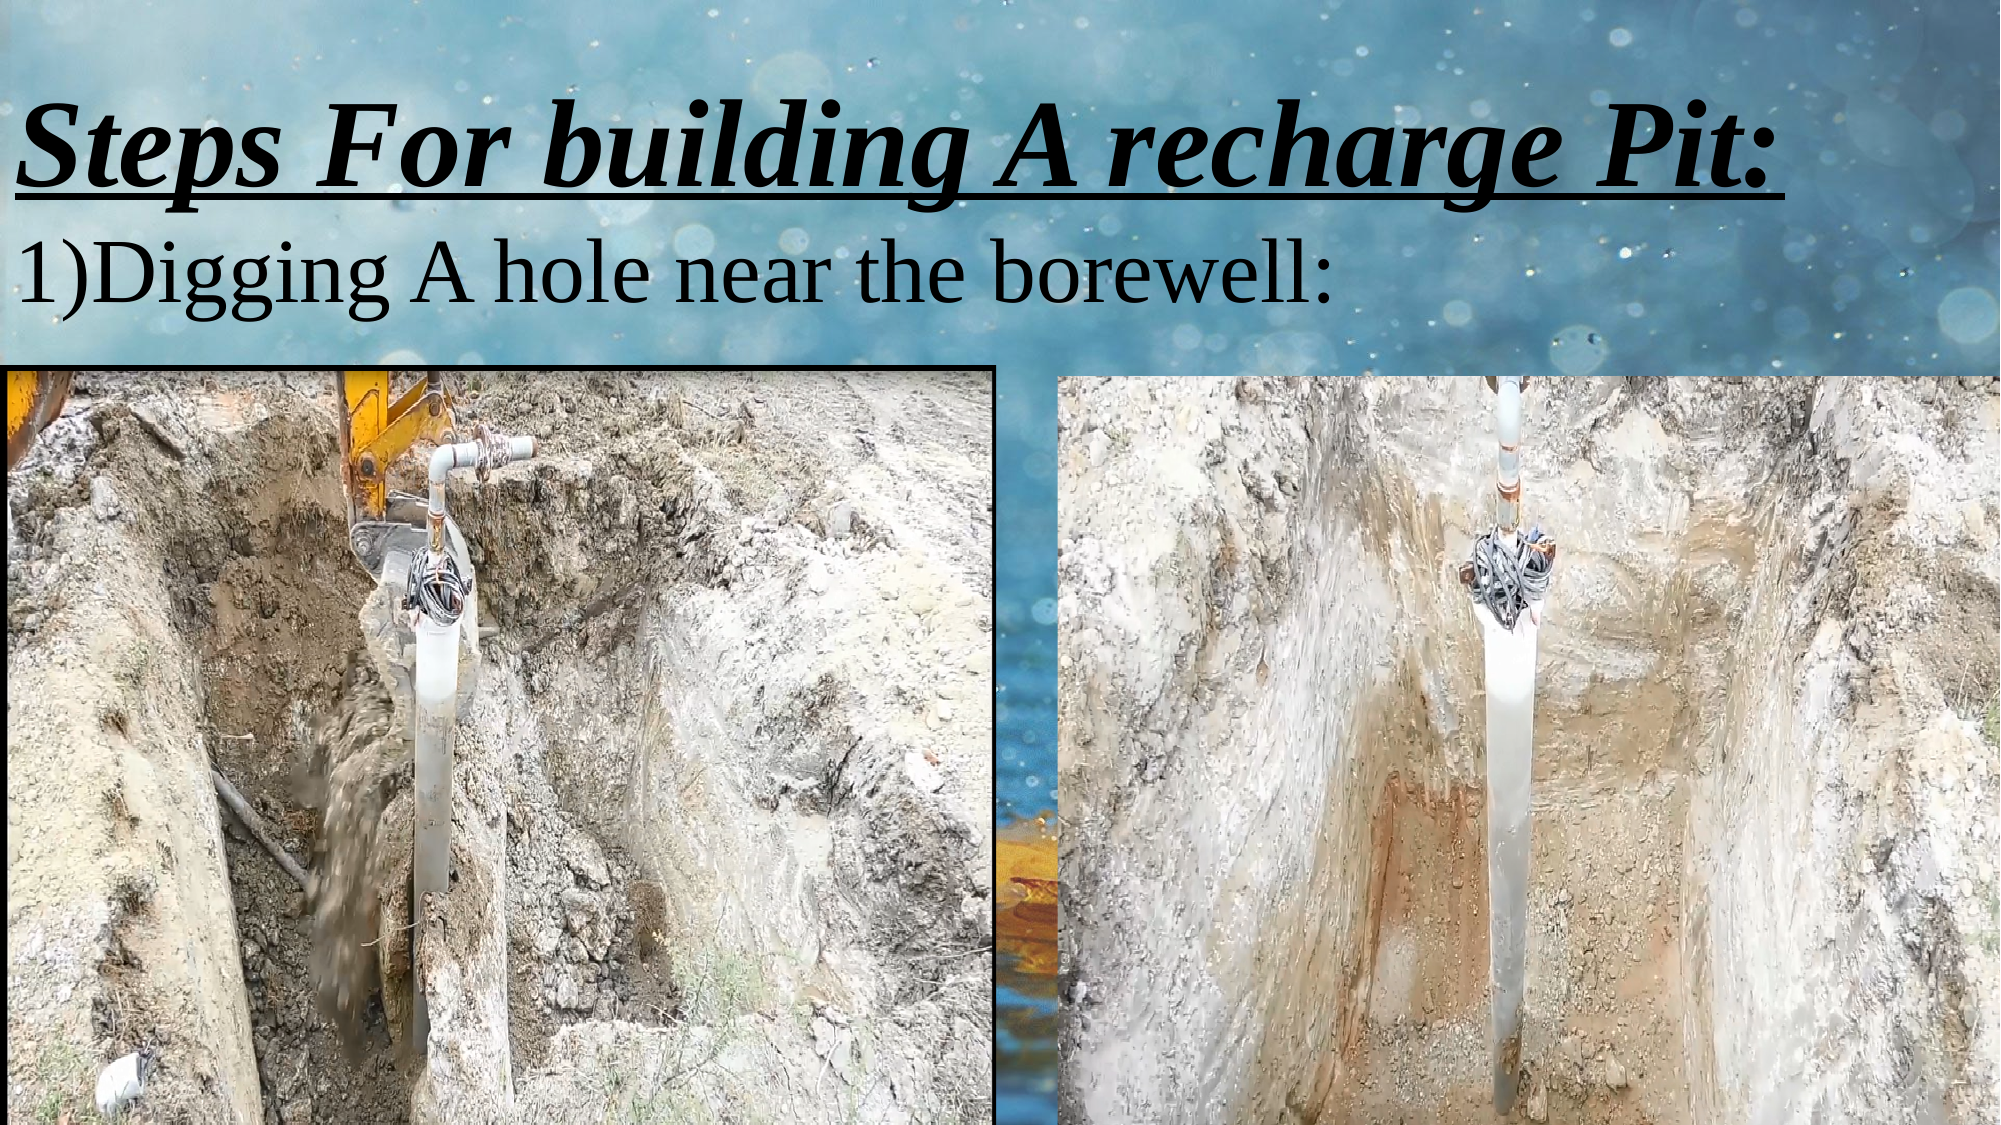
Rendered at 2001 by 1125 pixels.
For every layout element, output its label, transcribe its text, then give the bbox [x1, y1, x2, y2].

text_box Steps For building A recharge Pit: 1)Digging A hole near the borewell: [0, 53, 2000, 569]
picture [0, 365, 997, 1125]
picture [1057, 376, 2000, 1125]
